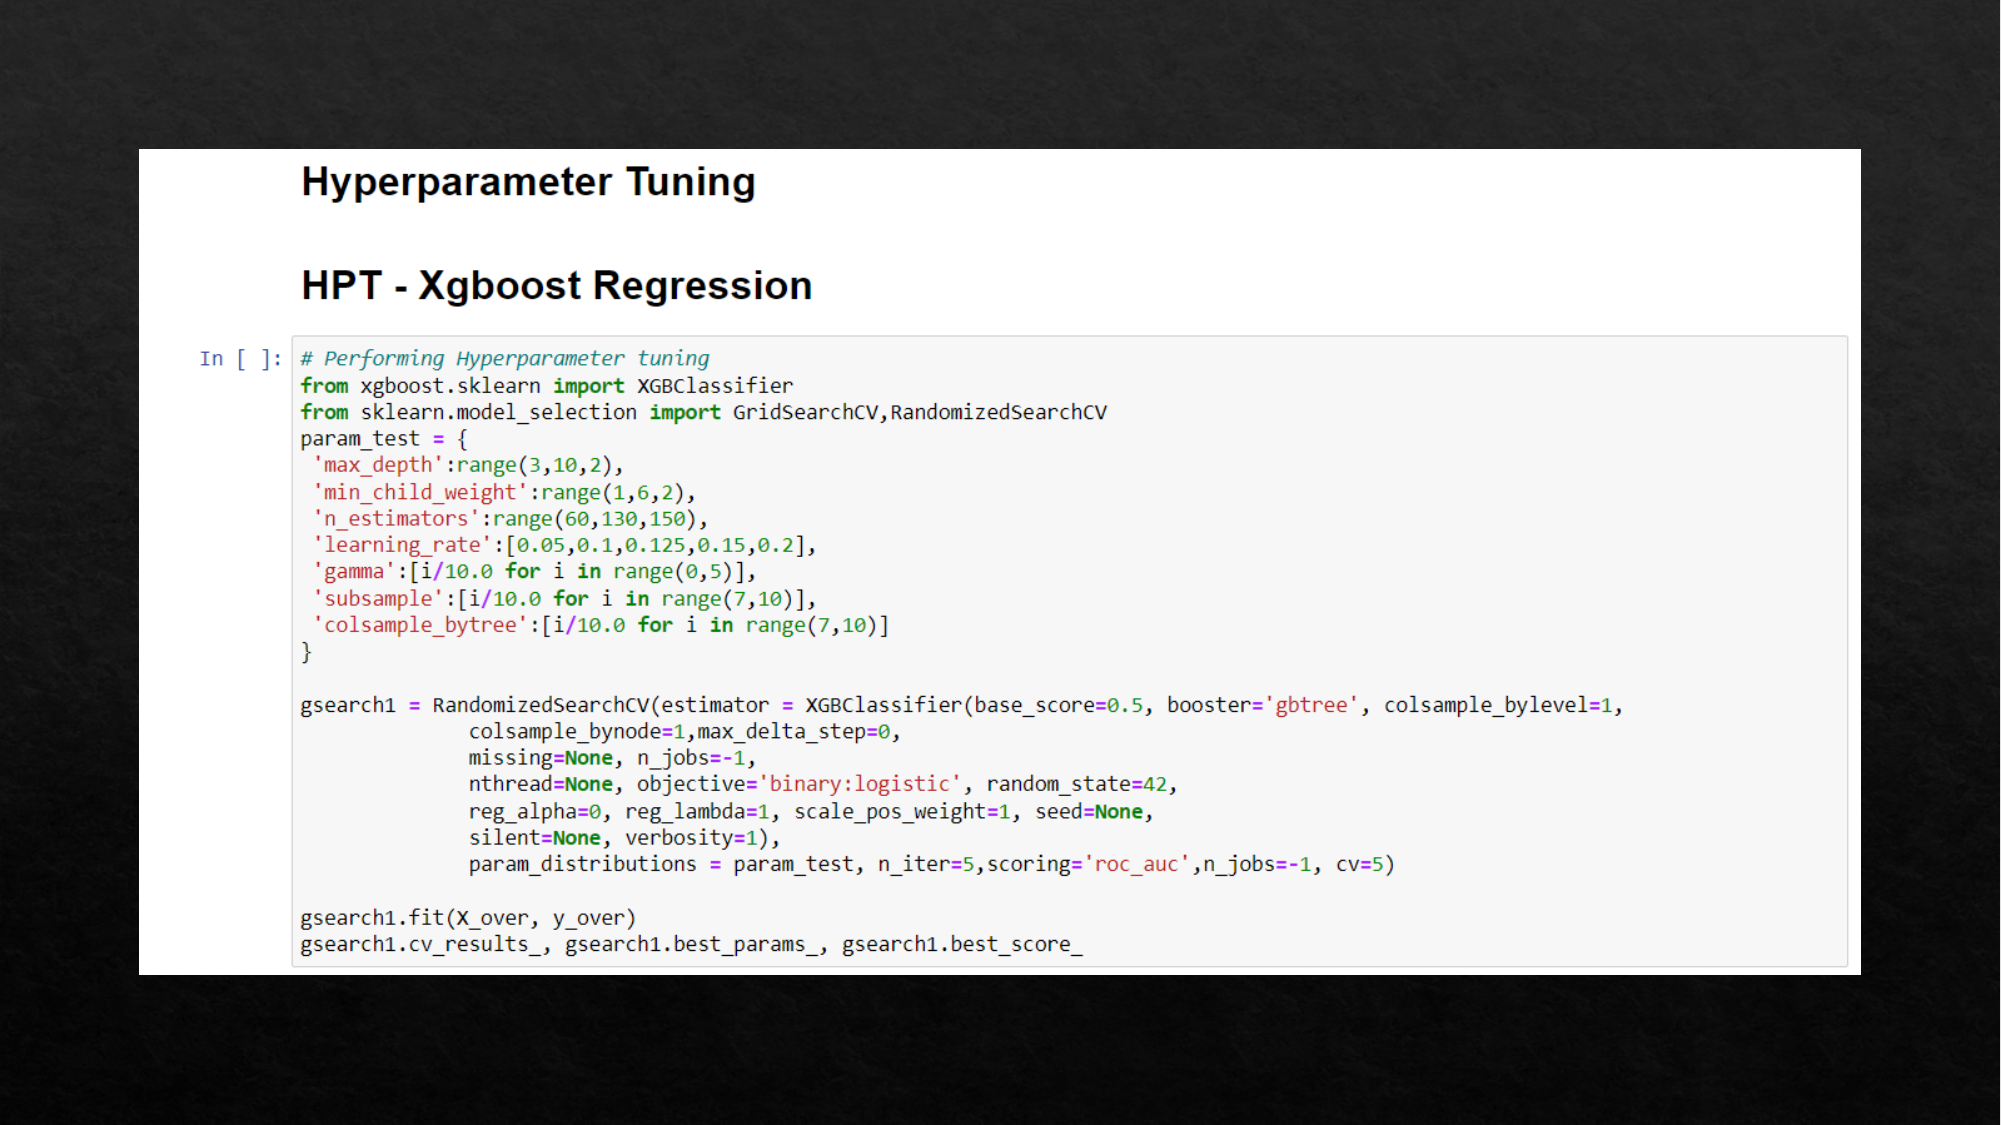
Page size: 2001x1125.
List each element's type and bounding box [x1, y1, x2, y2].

picture [139, 149, 1861, 976]
